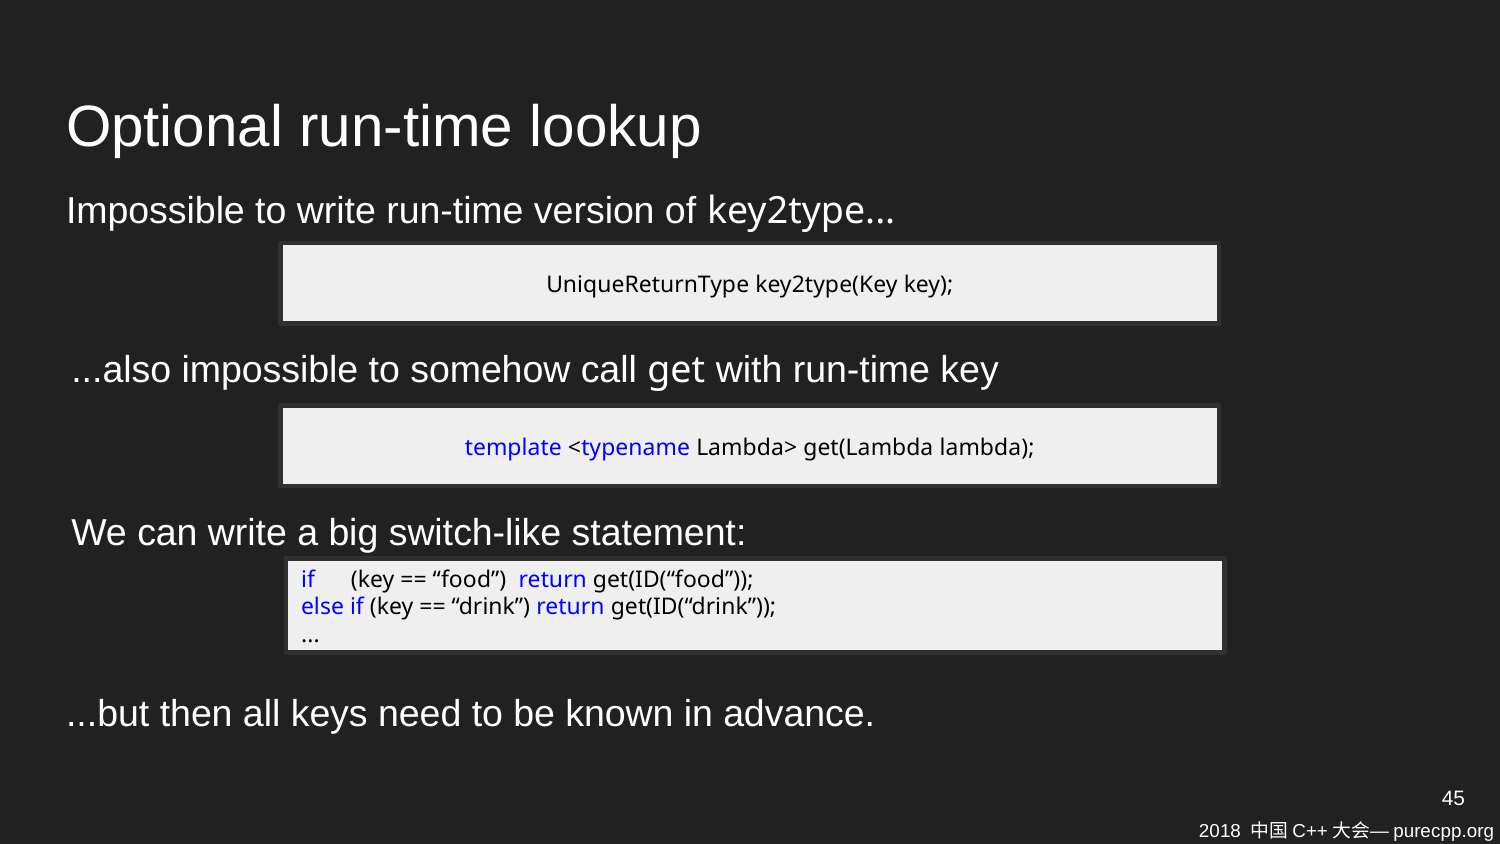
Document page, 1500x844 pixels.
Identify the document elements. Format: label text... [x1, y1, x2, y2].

text_box template <typename Lambda> get(Lambda lambda); [280, 405, 1220, 486]
list We can write a big switch-like statement: [56, 486, 1454, 561]
slide_number 45 [1389, 764, 1480, 830]
title Optional run-time lookup [51, 72, 1449, 164]
text_box UniqueReturnType key2type(Key key); [280, 243, 1220, 323]
text_box if (key == “food”) return get(ID(“food”)); else if (key == “drink”) return get(ID(“drink”)); ... [285, 561, 1225, 653]
list Impossible to write run-time version of key2type... [51, 164, 1449, 238]
list ...but then all keys need to be known in advance. [51, 651, 1253, 733]
list ...also impossible to somehow call get with run-time key [56, 323, 1454, 398]
